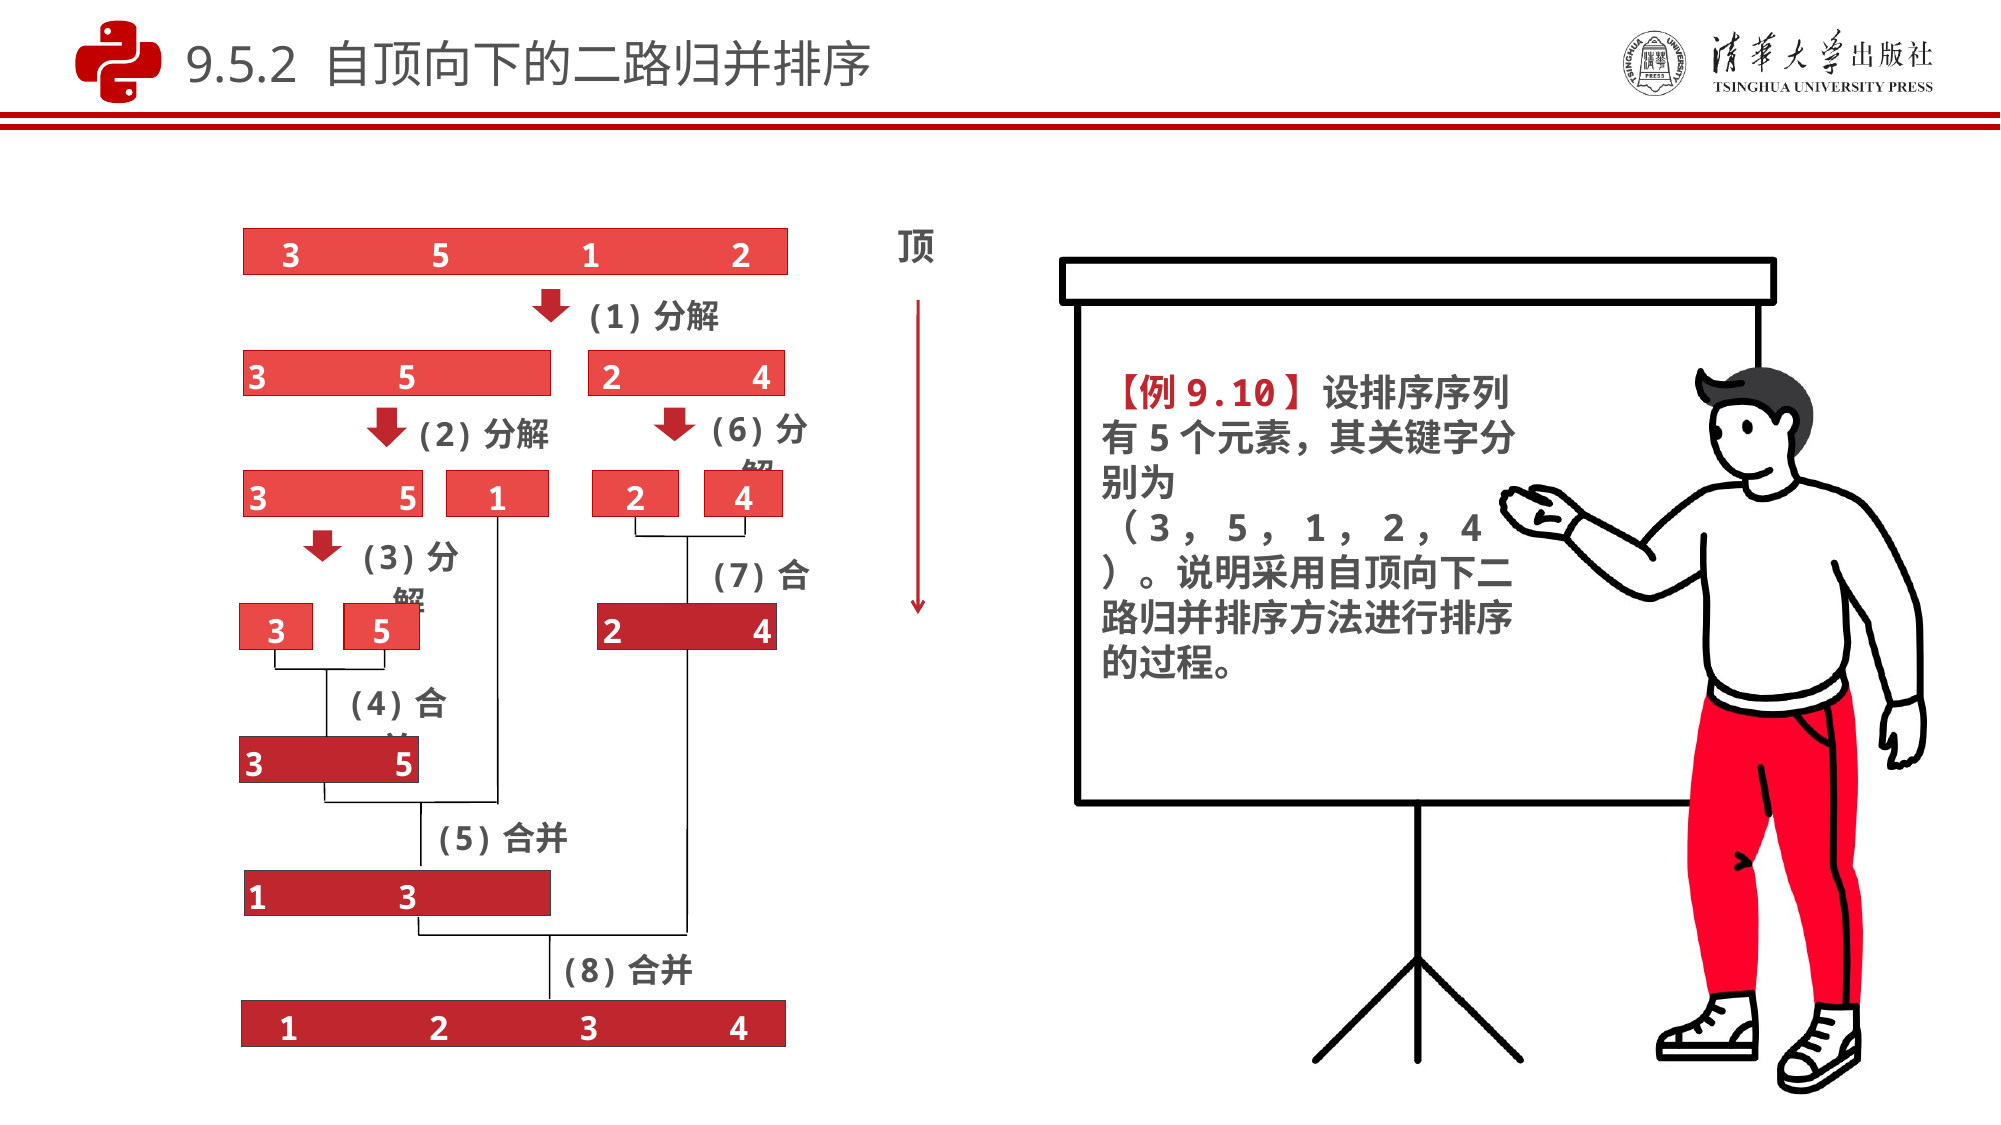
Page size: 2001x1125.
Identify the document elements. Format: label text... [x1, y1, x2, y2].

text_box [239, 228, 825, 1047]
picture [1016, 200, 1988, 1107]
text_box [882, 215, 1000, 615]
text_box 9.5.2 自顶向下的二路归并排序 [170, 24, 888, 100]
